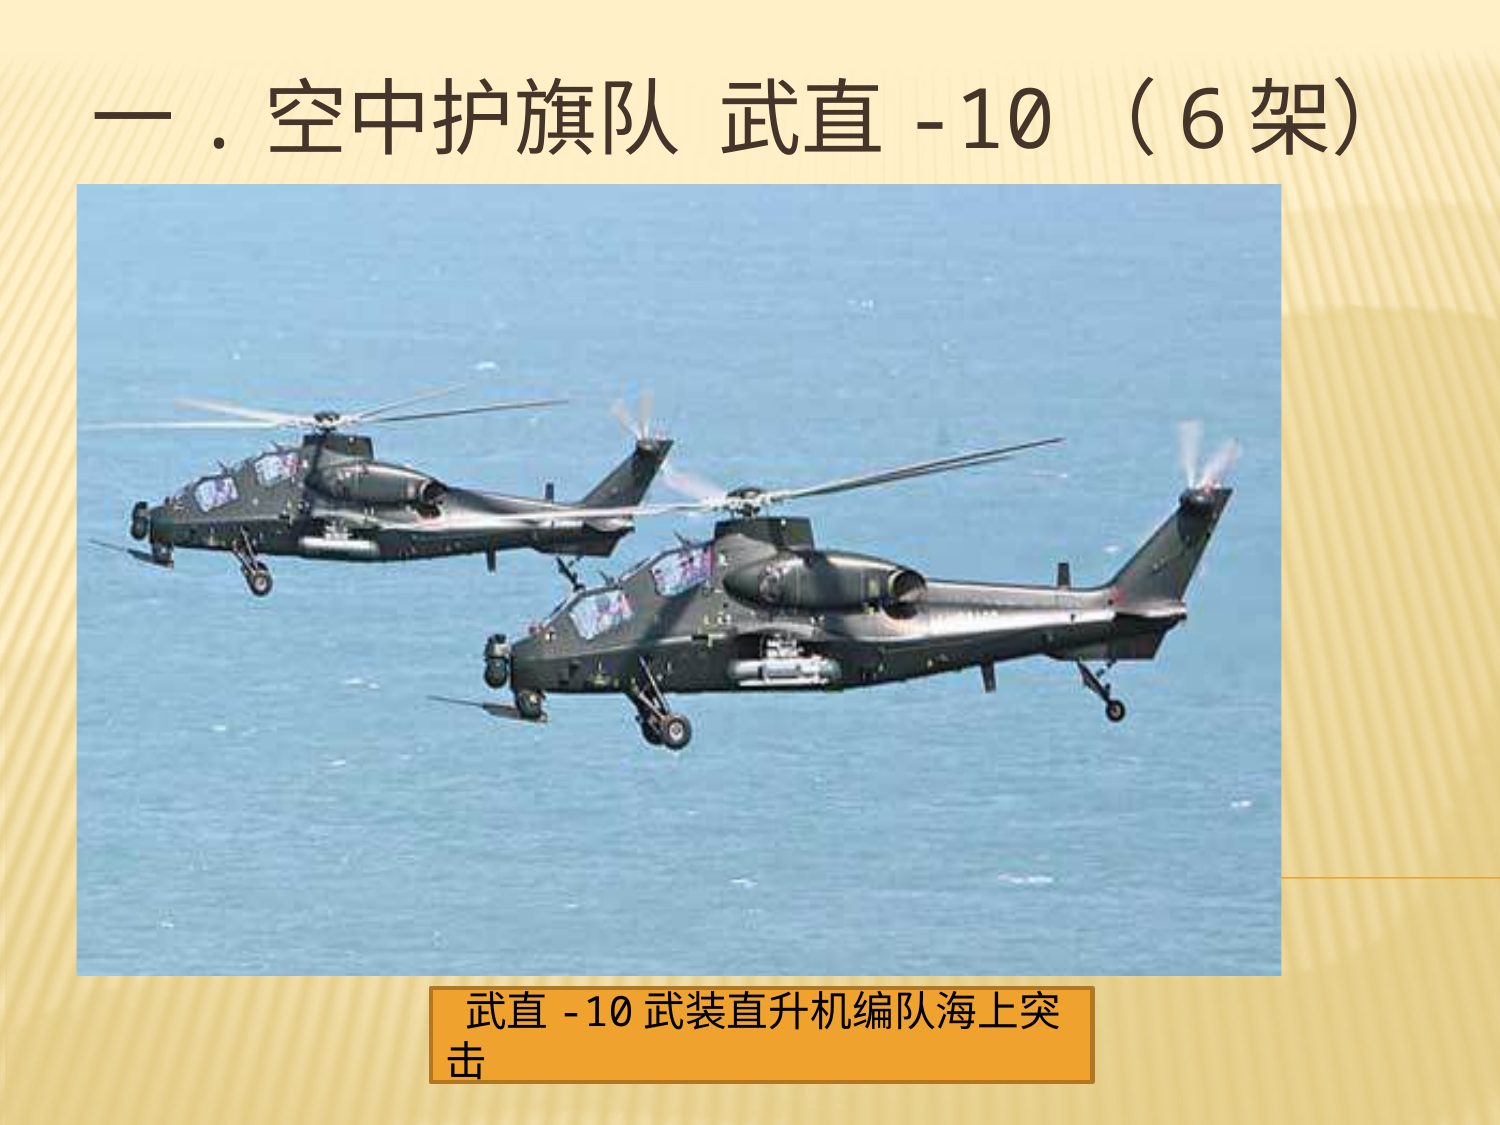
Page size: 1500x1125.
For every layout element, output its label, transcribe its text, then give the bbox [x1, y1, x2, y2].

text_box 武直-10武装直升机编队海上突击 [429, 995, 1095, 1084]
subtitle 一.空中护旗队 武直-10（6架） [76, 54, 1465, 173]
picture [76, 184, 1282, 977]
